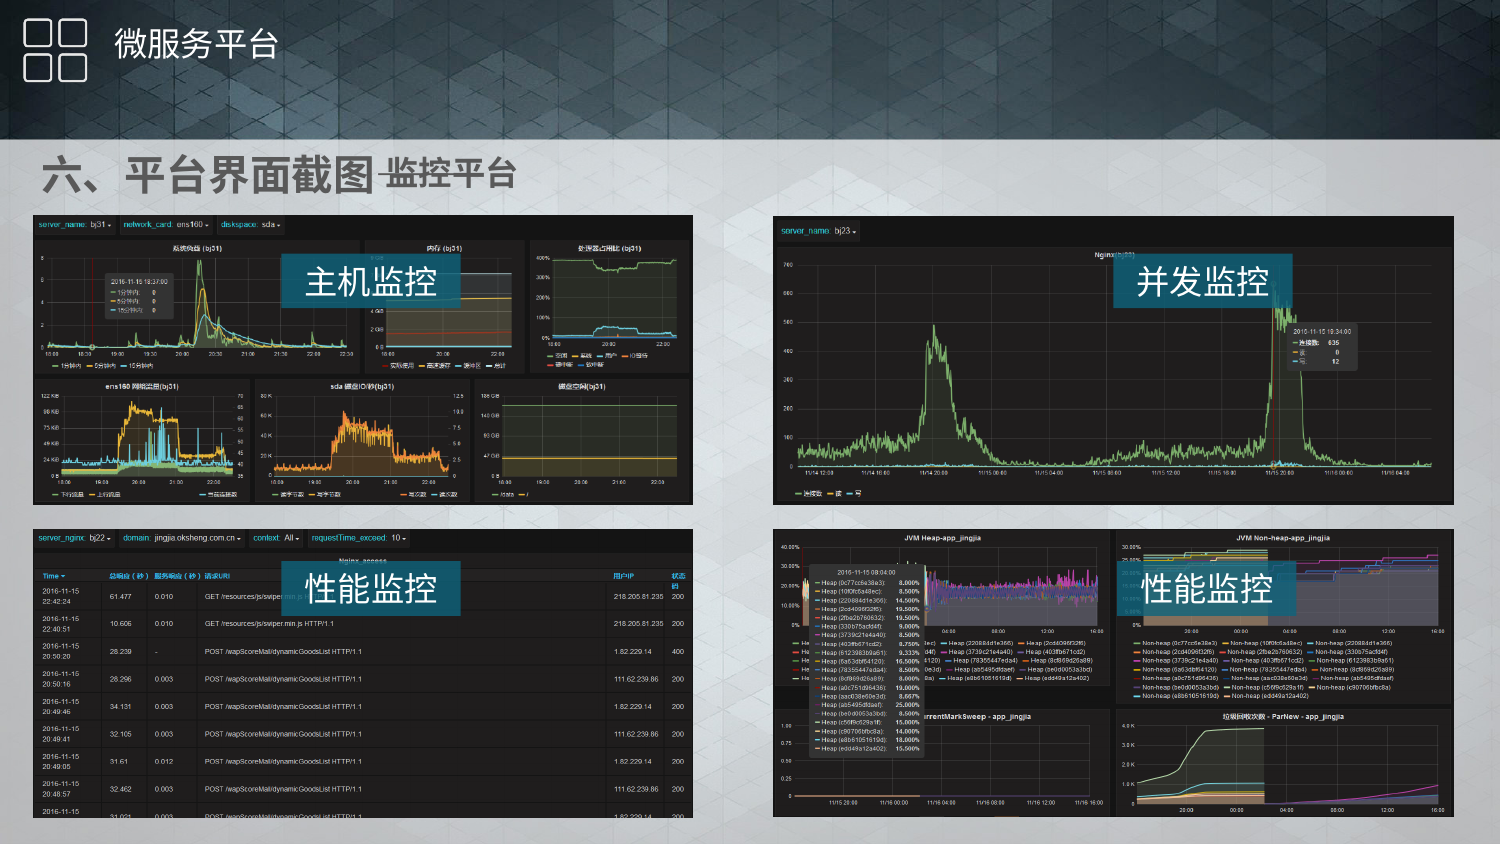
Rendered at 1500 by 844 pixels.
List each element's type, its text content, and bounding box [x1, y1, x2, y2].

text_box 监控平台 [371, 144, 950, 199]
text_box 六、平台界面截图—— [41, 148, 371, 199]
title 微服务平台 [99, 20, 550, 66]
picture [0, 0, 1500, 844]
